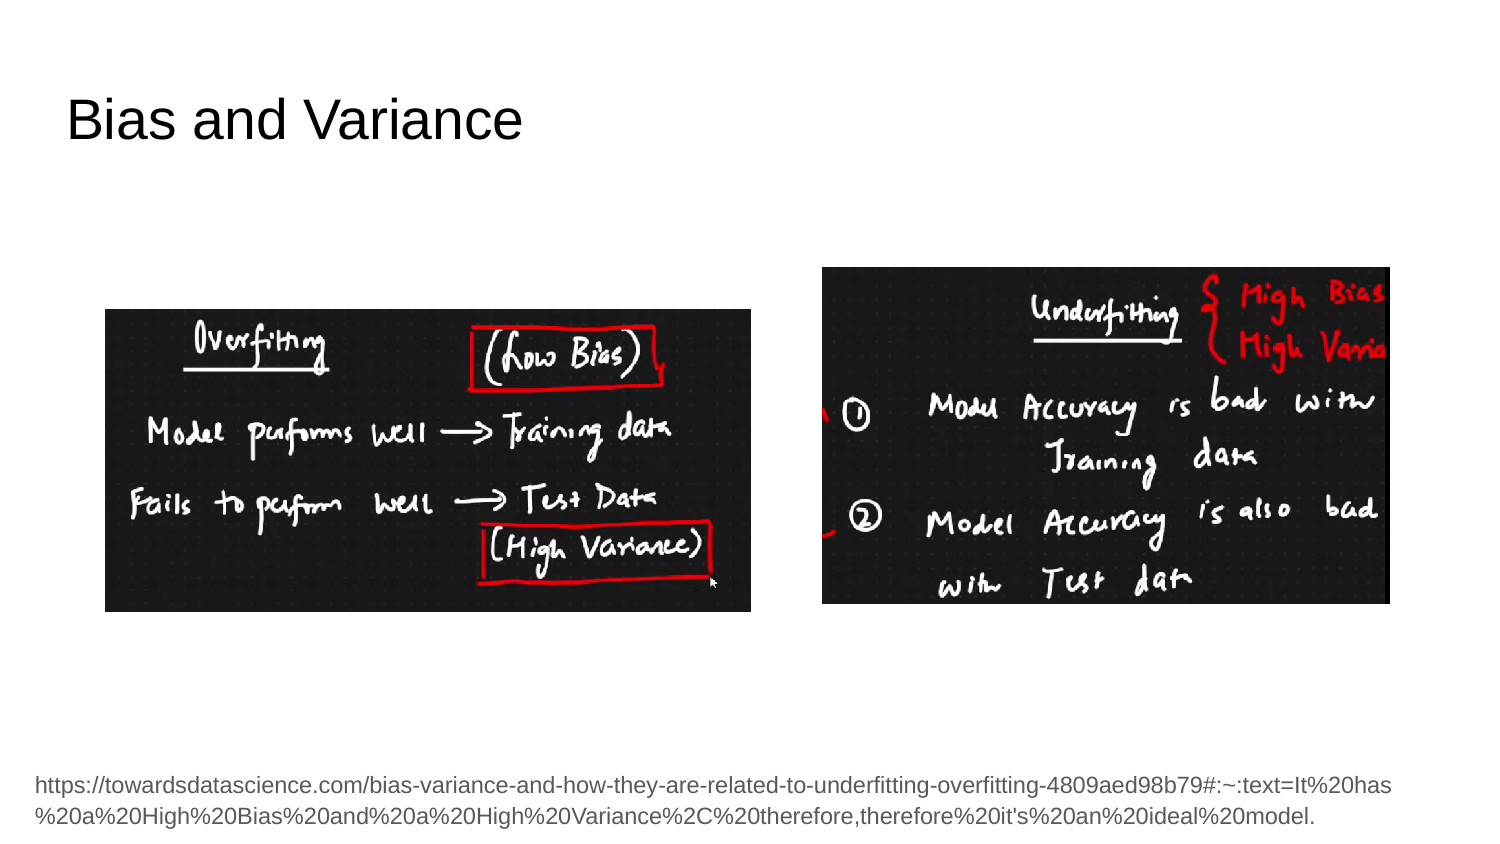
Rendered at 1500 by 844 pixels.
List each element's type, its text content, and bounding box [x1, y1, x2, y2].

list https://towardsdatascience.com/bias-variance-and-how-they-are-related-to-underfitting-overfitting-4809aed98b79#:~:text=It%20has%20a%20High%20Bias%20and%20a%20High%20Variance%2C%20therefore,therefore%20it's%20an%20ideal%20model. [19, 753, 1418, 844]
picture [821, 267, 1390, 604]
picture [105, 308, 751, 612]
title Bias and Variance [51, 72, 1449, 167]
